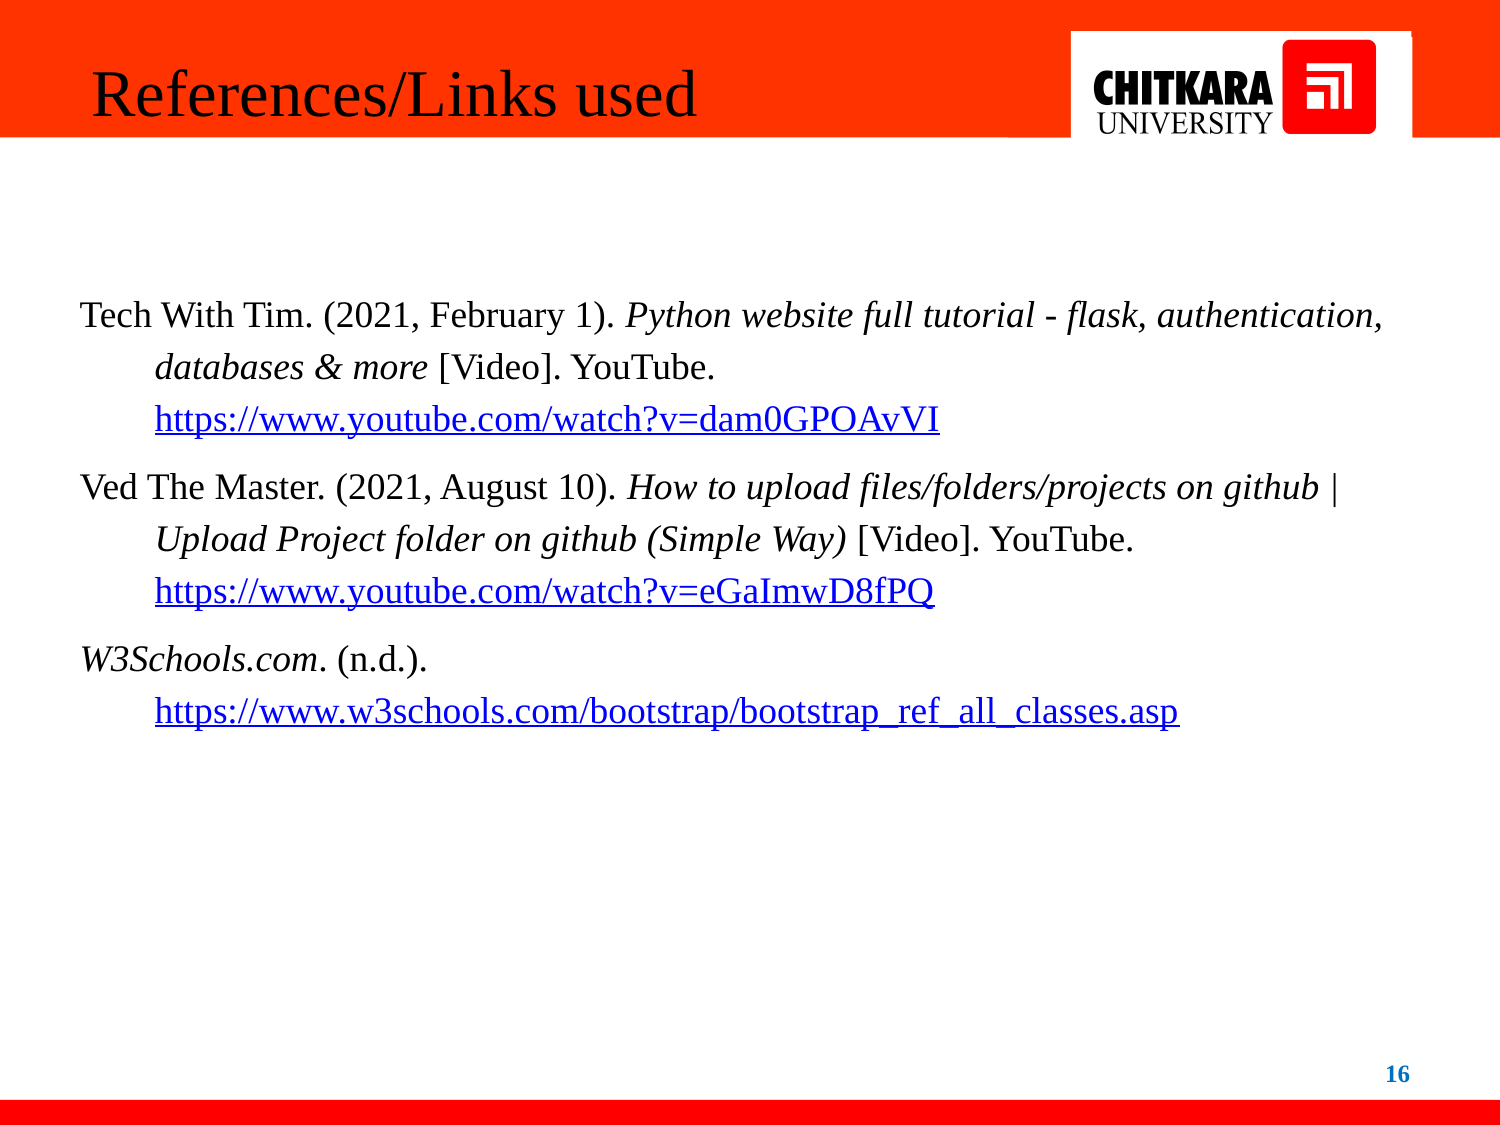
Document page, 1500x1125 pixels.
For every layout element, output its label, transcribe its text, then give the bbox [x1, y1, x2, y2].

text_box References/Links used [76, 42, 963, 138]
text_box Tech With Tim. (2021, February 1). Python website full tutorial - flask, authentication, databases & more [Video]. YouTube. https://www.youtube.com/watch?v=dam0GPOAvVI Ved The Master. (2021, August 10). How to upload files/folders/projects on github | Upload Project folder on github (Simple Way) [Video]. YouTube. https://www.youtube.com/watch?v=eGaImwD8fPQ W3Schools.com. (n.d.). https://www.w3schools.com/bootstrap/bootstrap_ref_all_classes.asp [64, 196, 1400, 835]
slide_number 16 [1074, 1042, 1425, 1103]
picture [1074, 37, 1391, 138]
